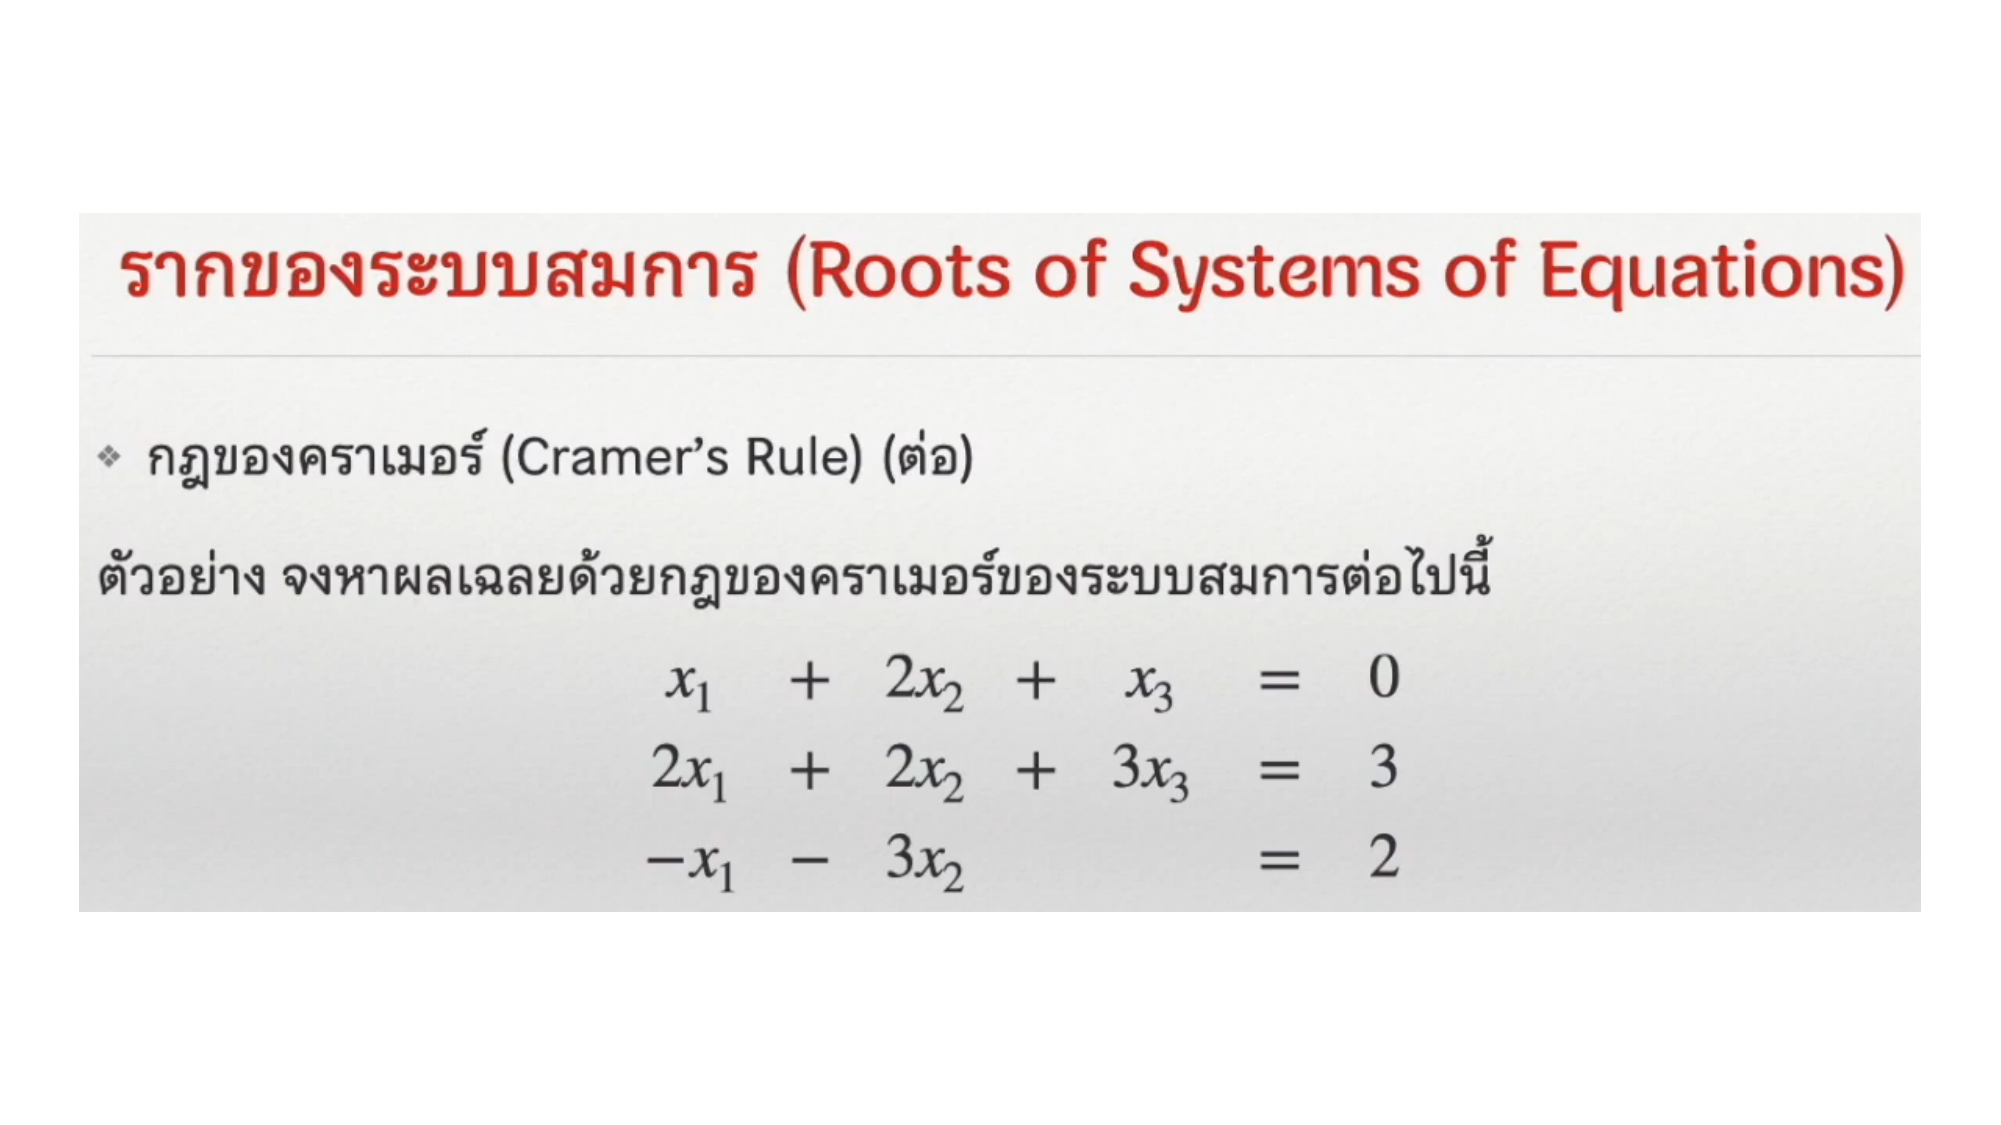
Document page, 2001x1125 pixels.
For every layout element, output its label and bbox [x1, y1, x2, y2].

picture [79, 213, 1921, 912]
